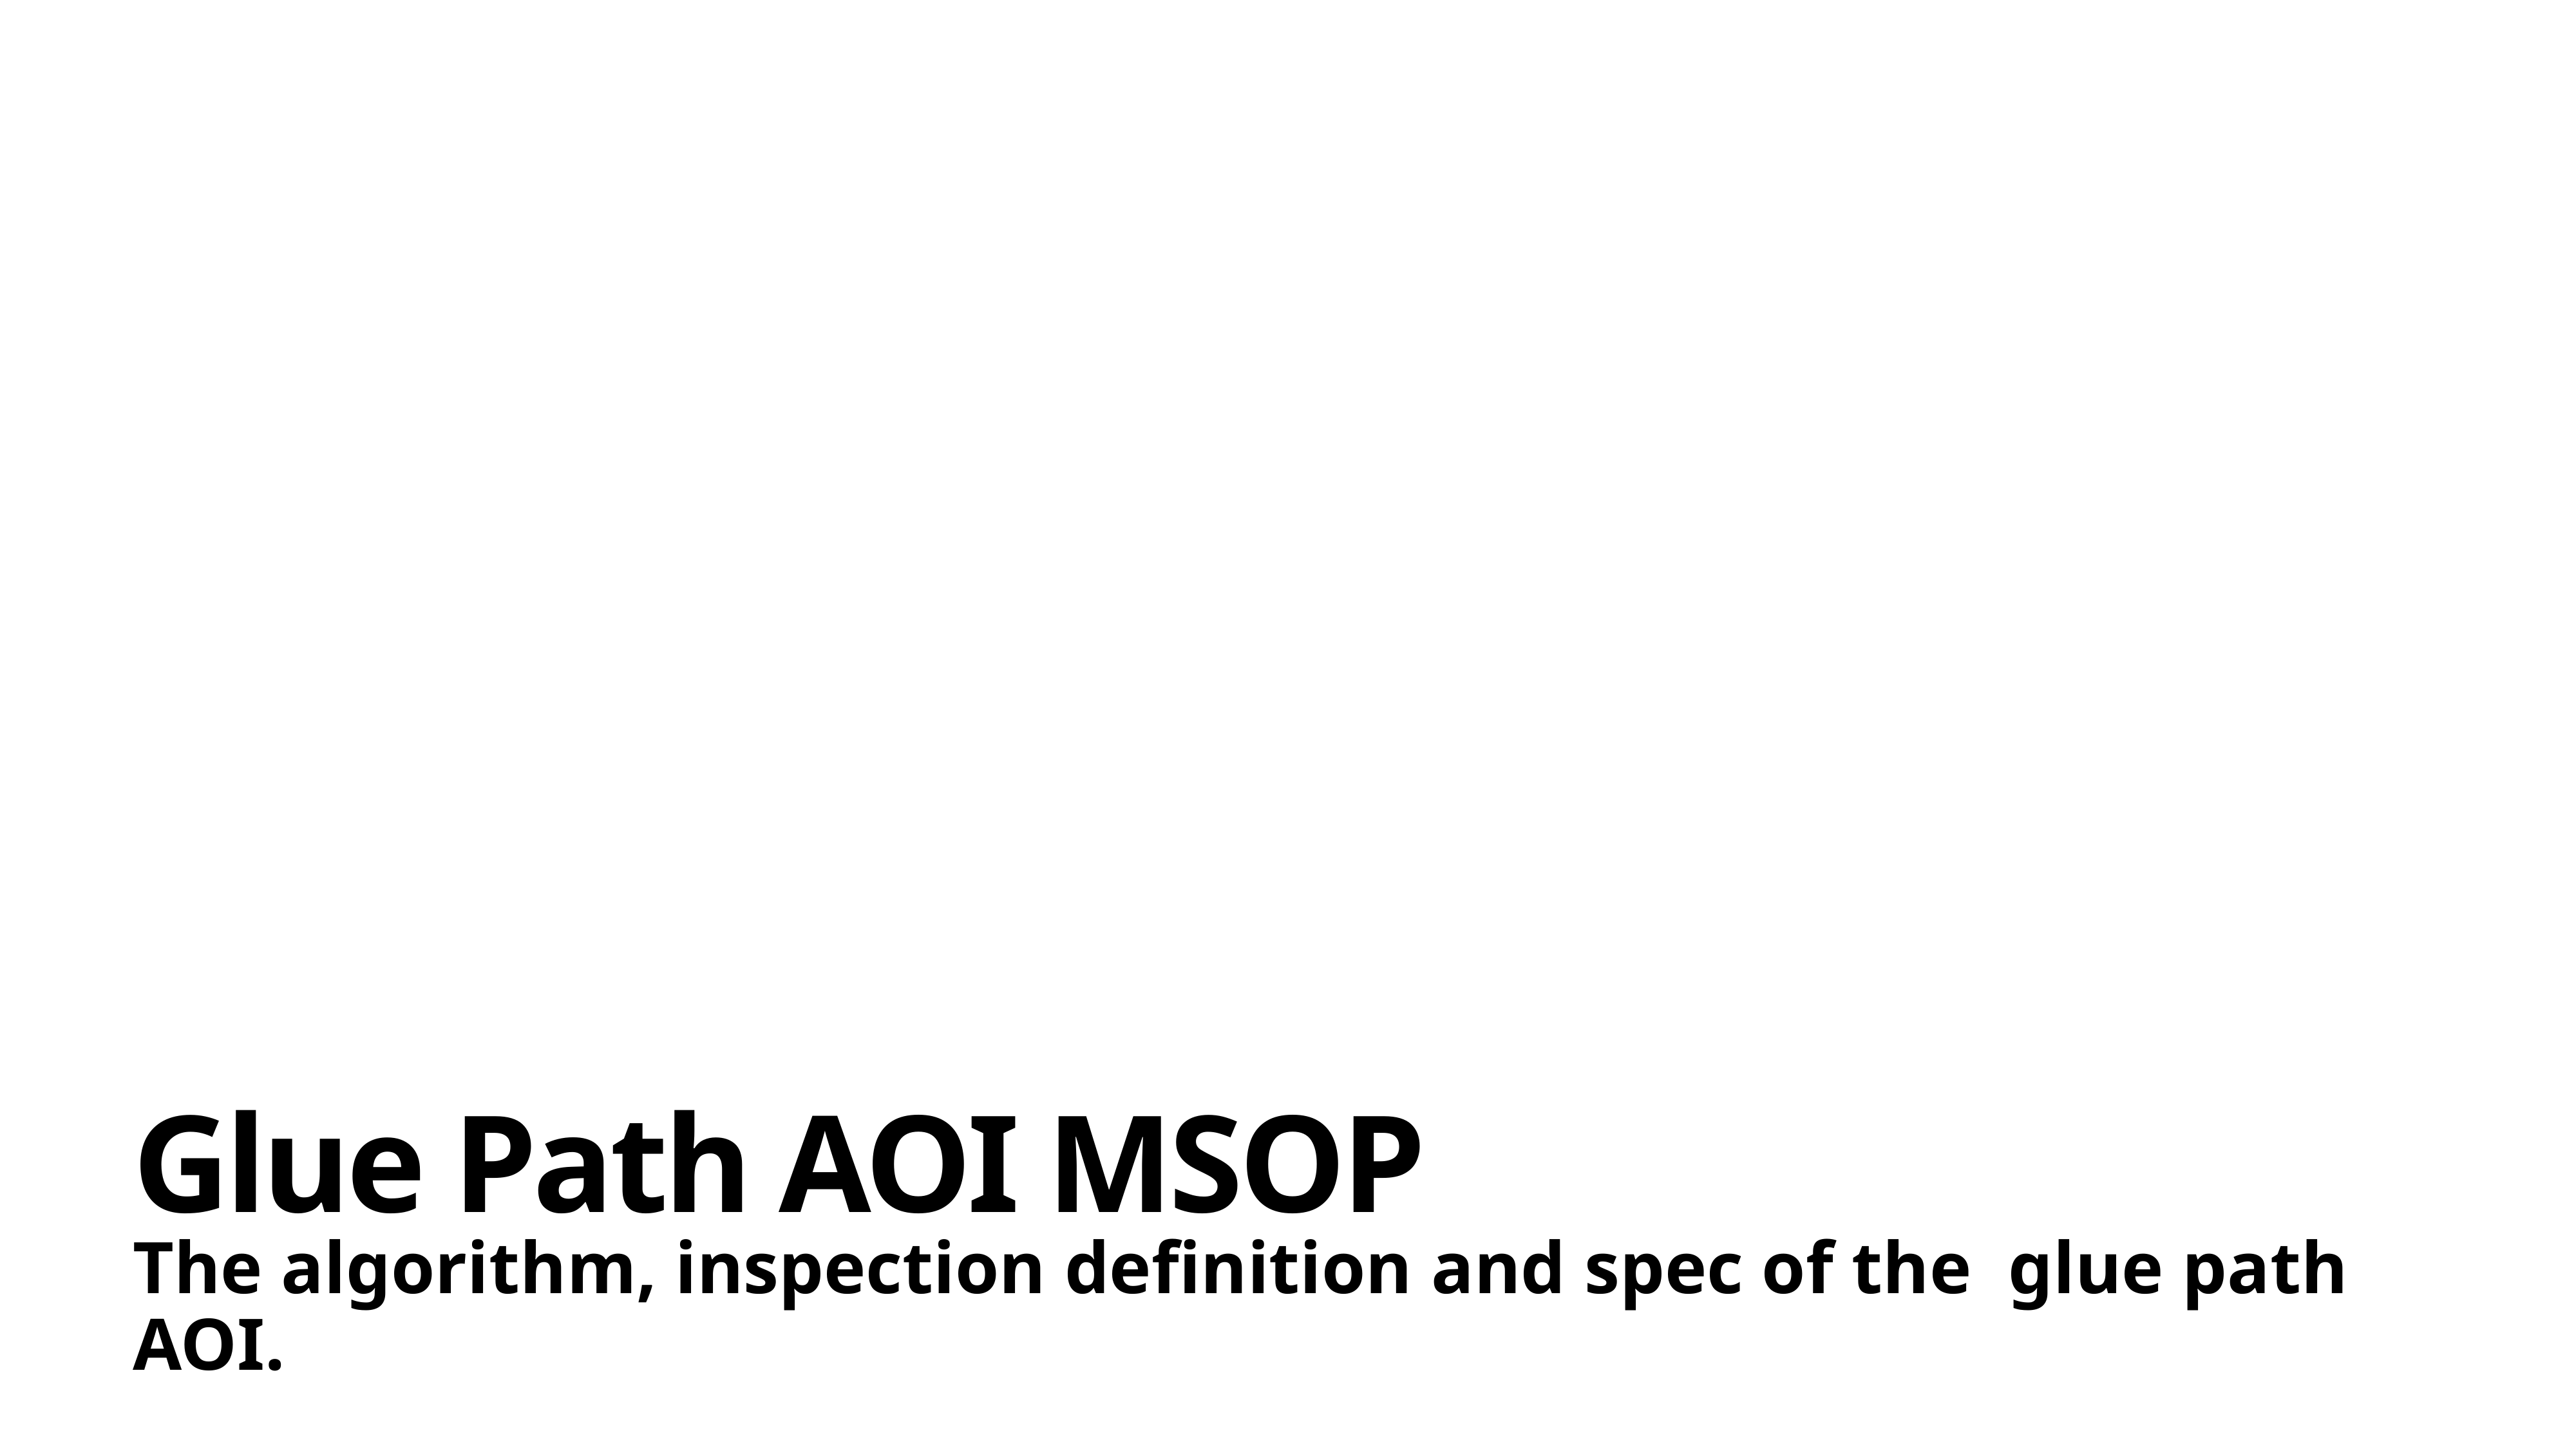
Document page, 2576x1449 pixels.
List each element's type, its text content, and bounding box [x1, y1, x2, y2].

list The algorithm, inspection definition and spec of the glue path AOI. [127, 1226, 2449, 1345]
title Glue Path AOI MSOP [127, 752, 2449, 1226]
